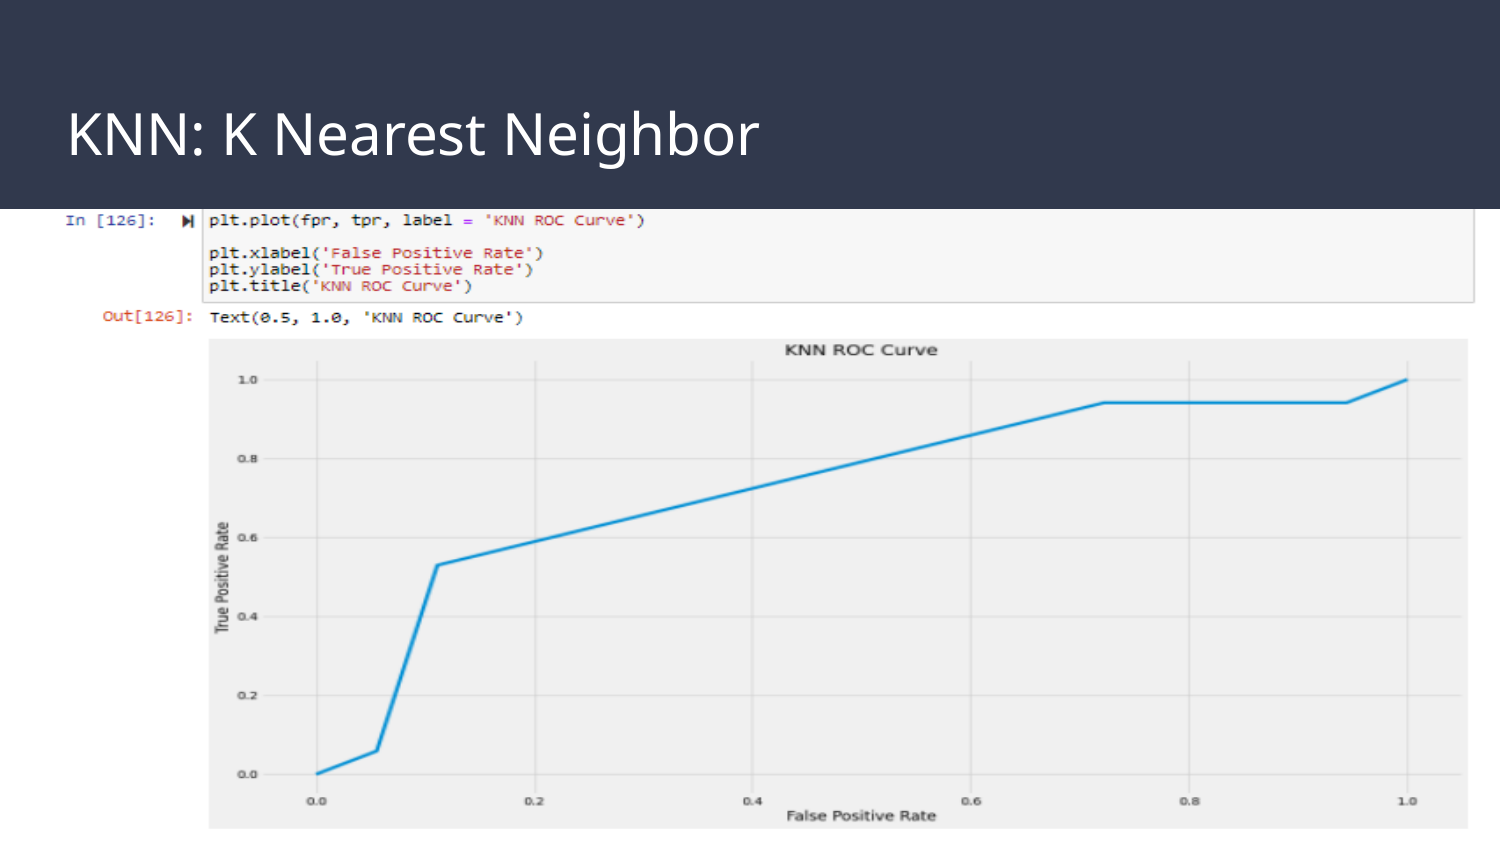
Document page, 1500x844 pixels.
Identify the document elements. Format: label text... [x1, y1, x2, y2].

picture [0, 209, 1500, 844]
title KNN: K Nearest Neighbor [51, 82, 1449, 185]
